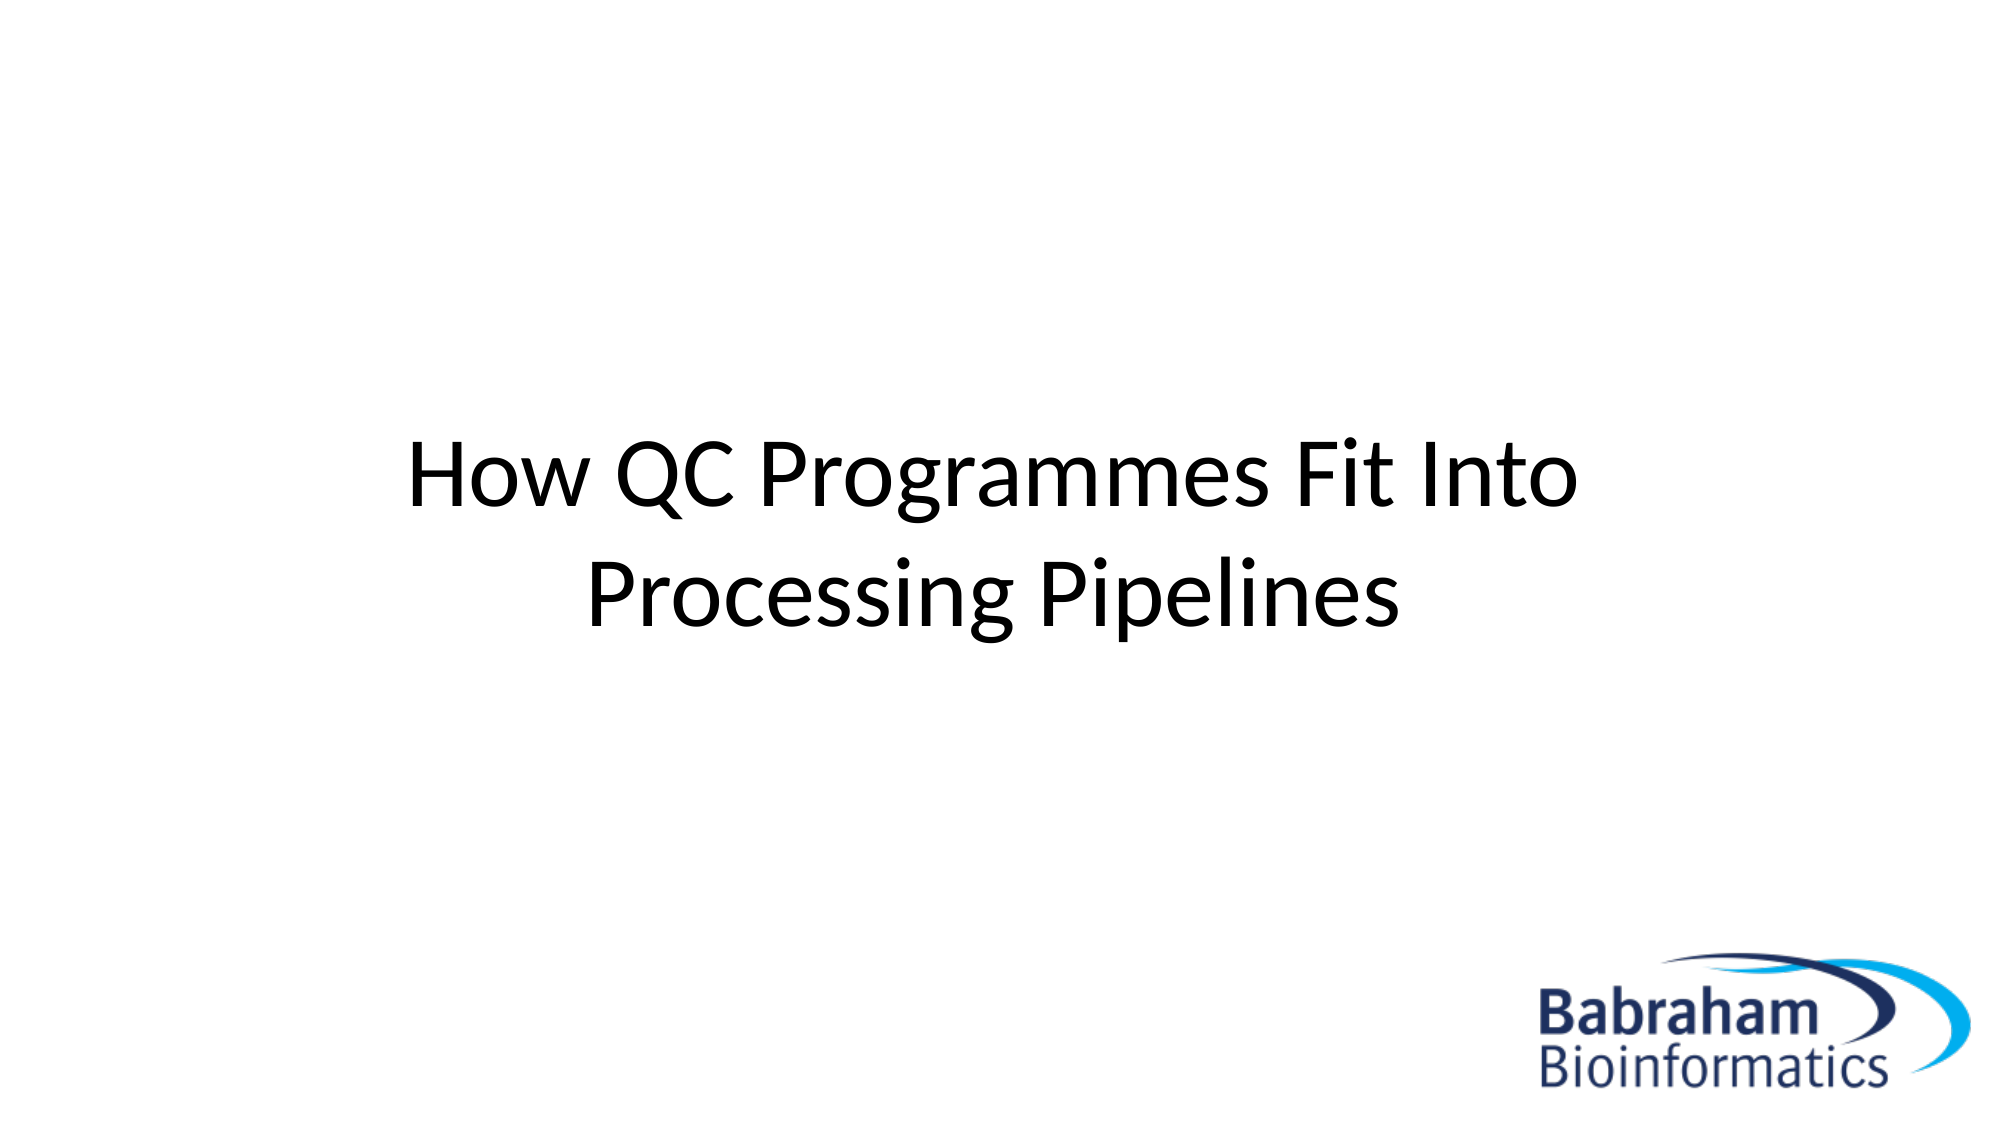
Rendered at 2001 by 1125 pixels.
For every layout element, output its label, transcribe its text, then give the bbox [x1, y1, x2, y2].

title How QC Programmes Fit Into Processing Pipelines [303, 432, 1686, 621]
picture [1514, 940, 1981, 1106]
